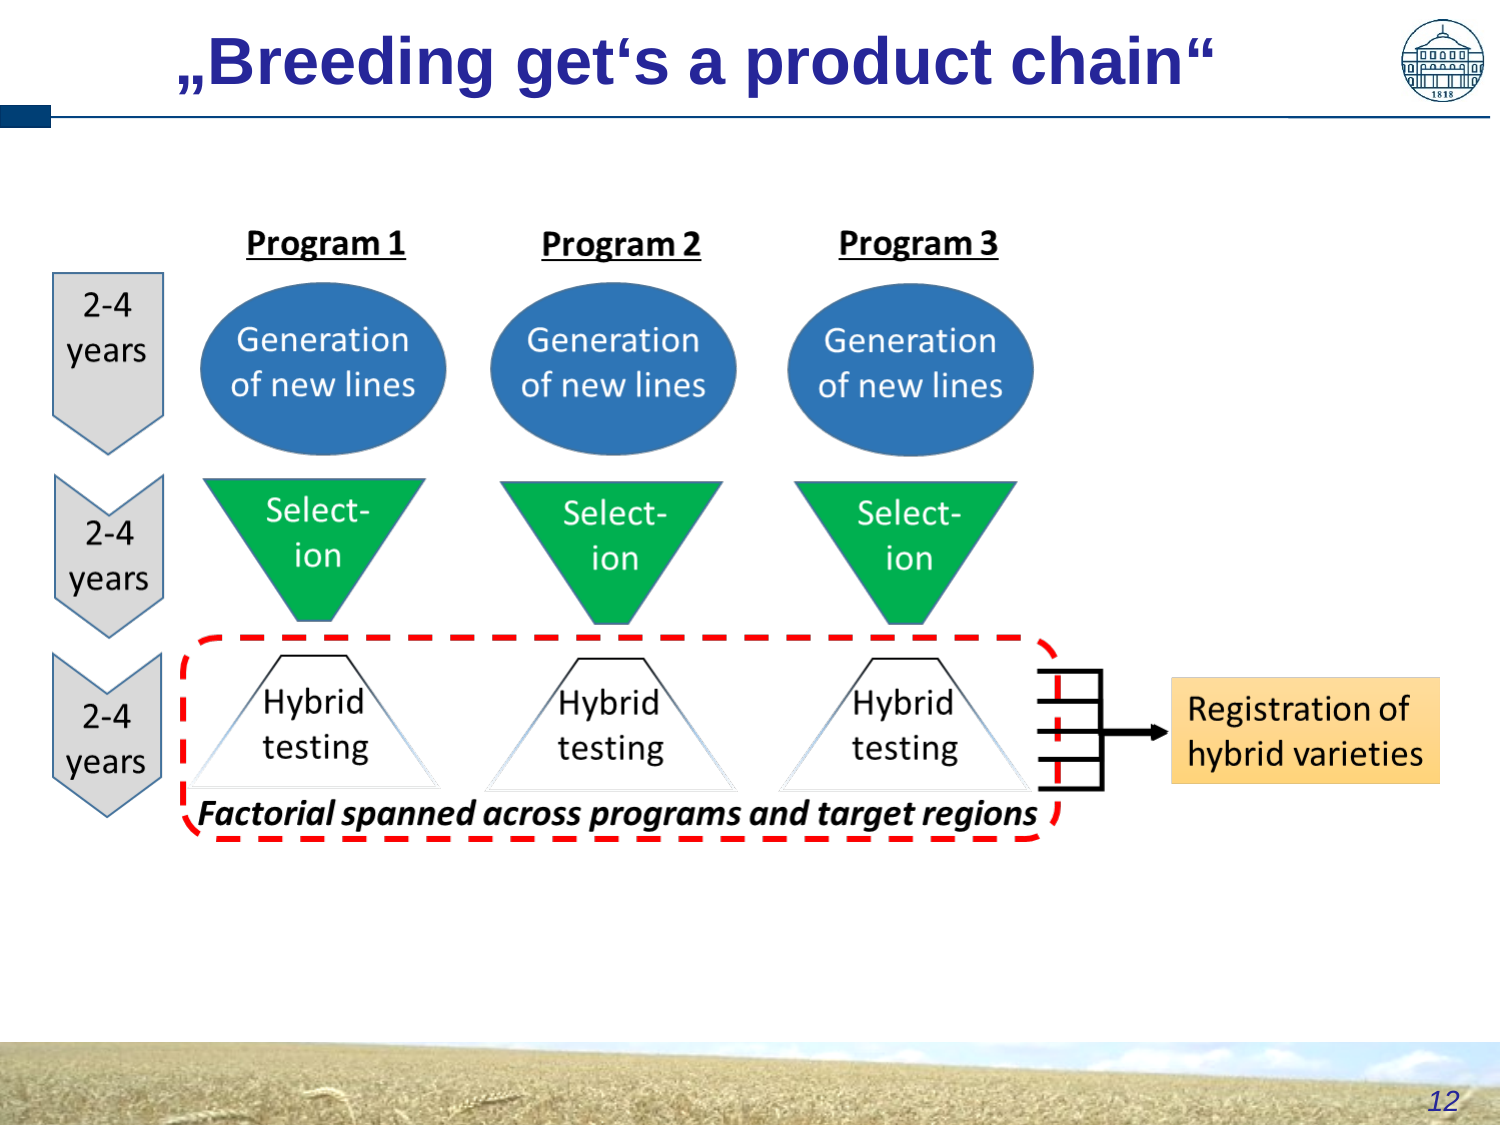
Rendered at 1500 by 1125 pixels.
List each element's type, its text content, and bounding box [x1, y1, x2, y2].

picture [1447, 19, 1485, 102]
text_box [0, 1042, 1500, 1125]
picture [42, 207, 1448, 858]
text_box „Breeding get‘s a product chain“ [0, 0, 1447, 133]
slide_number 12 [1162, 1074, 1476, 1125]
